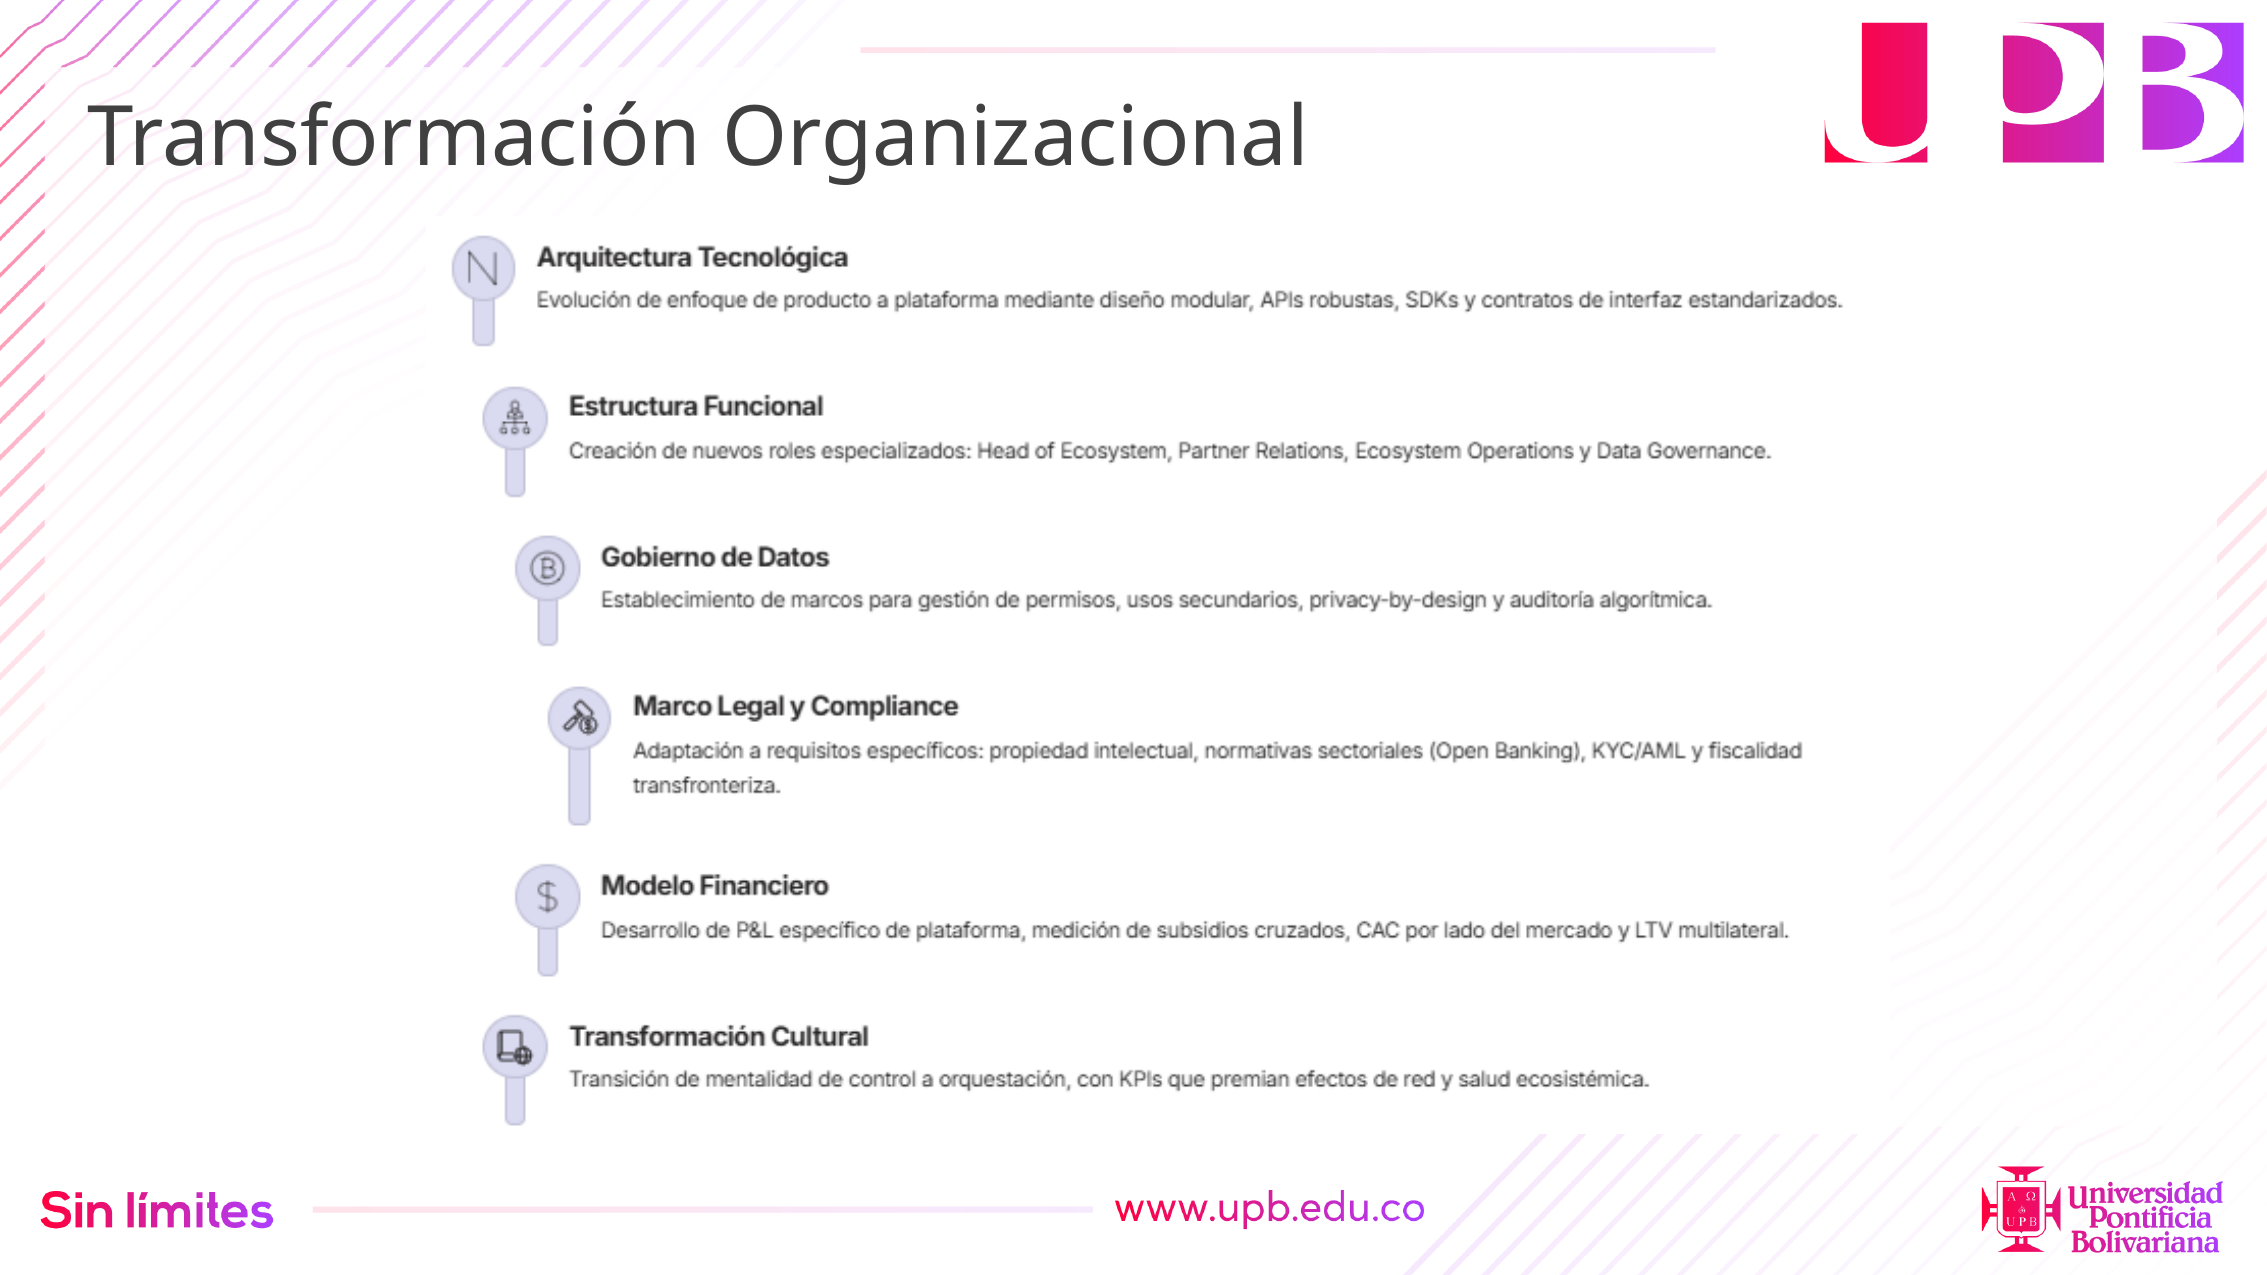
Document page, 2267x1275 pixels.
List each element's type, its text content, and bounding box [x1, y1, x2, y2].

picture [0, 0, 2267, 1275]
text_box Transformación Organizacional [72, 86, 1792, 217]
